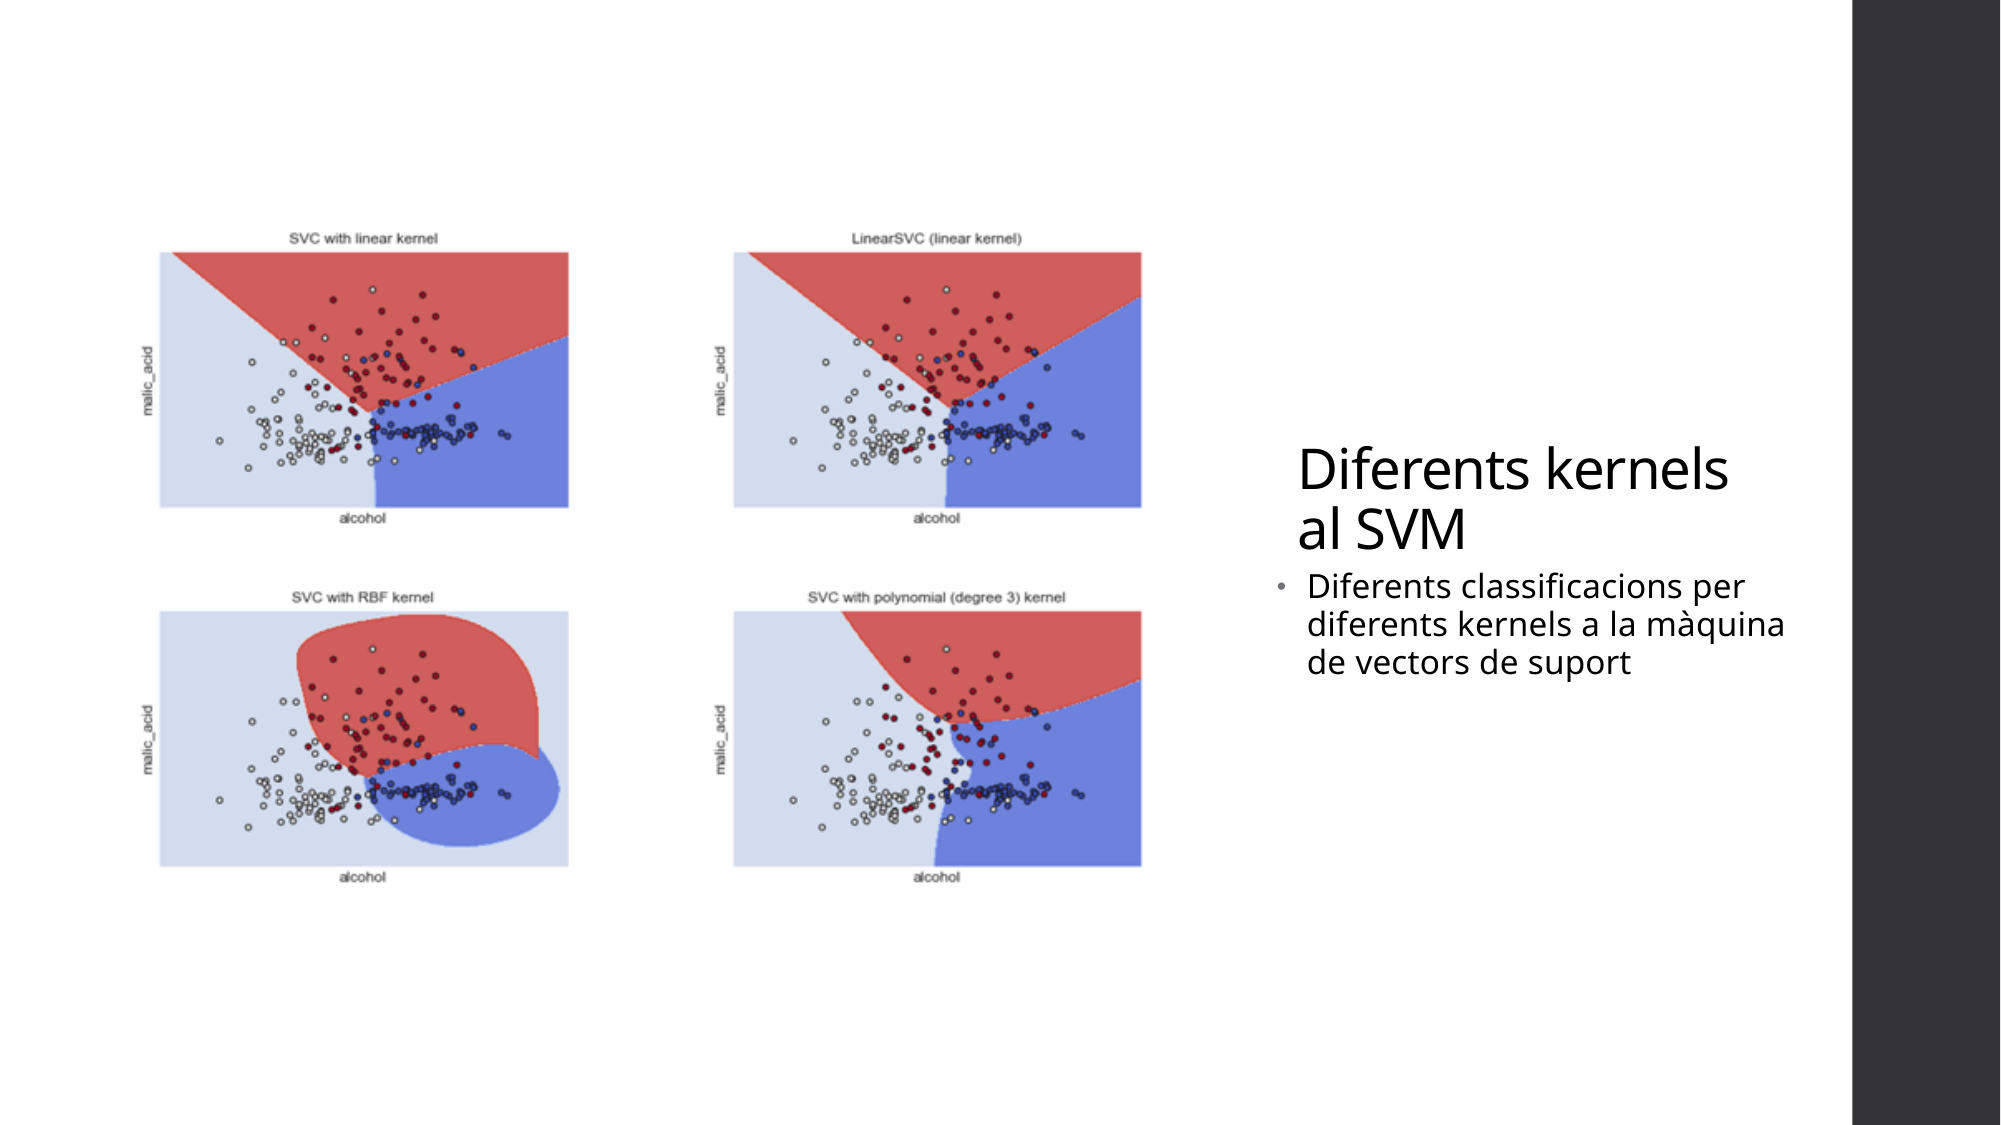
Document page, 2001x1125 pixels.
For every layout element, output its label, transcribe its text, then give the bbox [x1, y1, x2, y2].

picture [0, 153, 1269, 969]
list Diferents classificacions per diferents kernels a la màquina de vectors de suport [1261, 560, 1809, 1125]
title Diferents kernels al SVM [1282, 345, 1788, 560]
